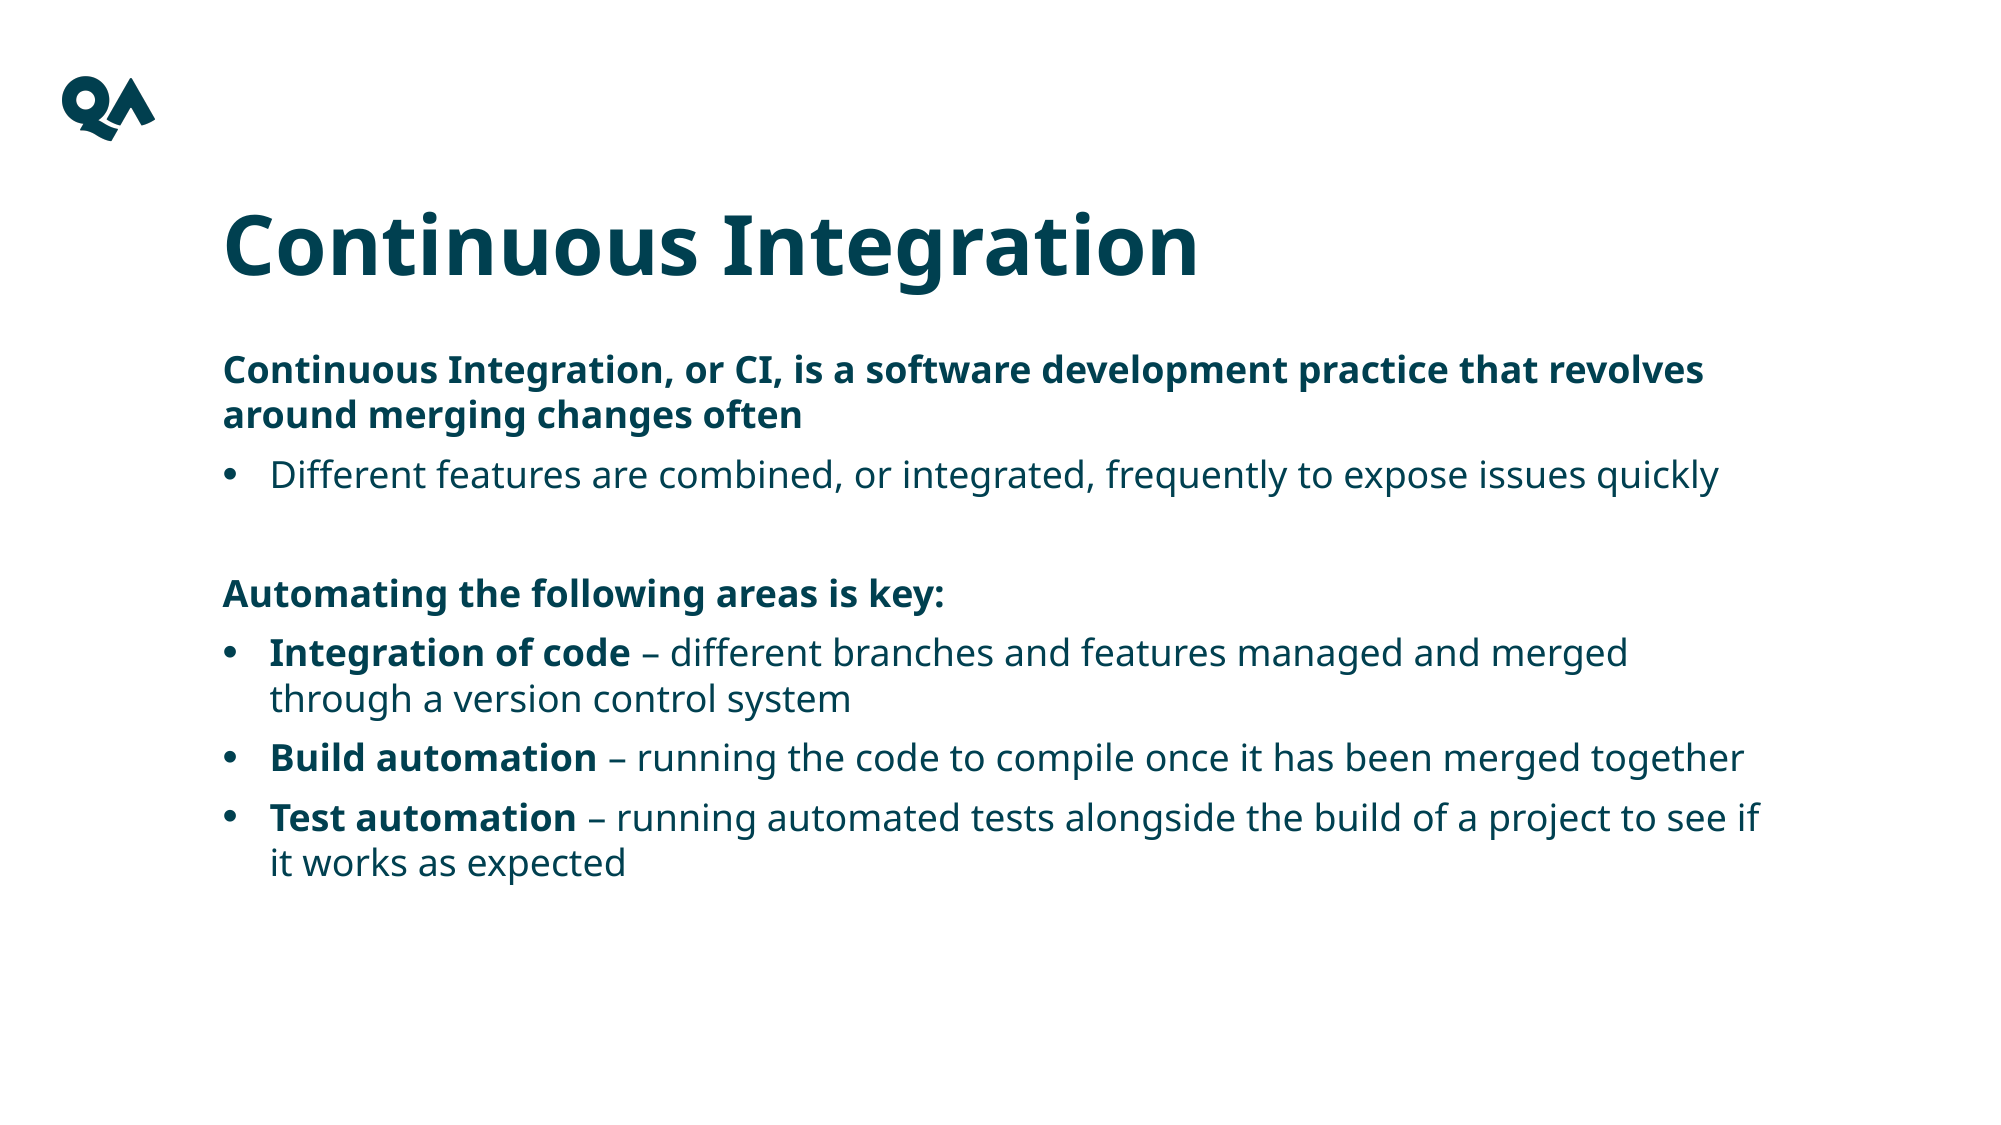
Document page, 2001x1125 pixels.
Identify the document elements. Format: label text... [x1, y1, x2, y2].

list Continuous Integration, or CI, is a software development practice that revolves around merging changes often Different features are combined, or integrated, frequently to expose issues quickly Automating the following areas is key: Integration of code – different branches and features managed and merged through a version control system Build automation – running the code to compile once it has been merged together Test automation – running automated tests alongside the build of a project to see if it works as expected [222, 344, 1779, 1063]
picture [44, 61, 173, 153]
list Continuous Integration [222, 203, 1779, 289]
